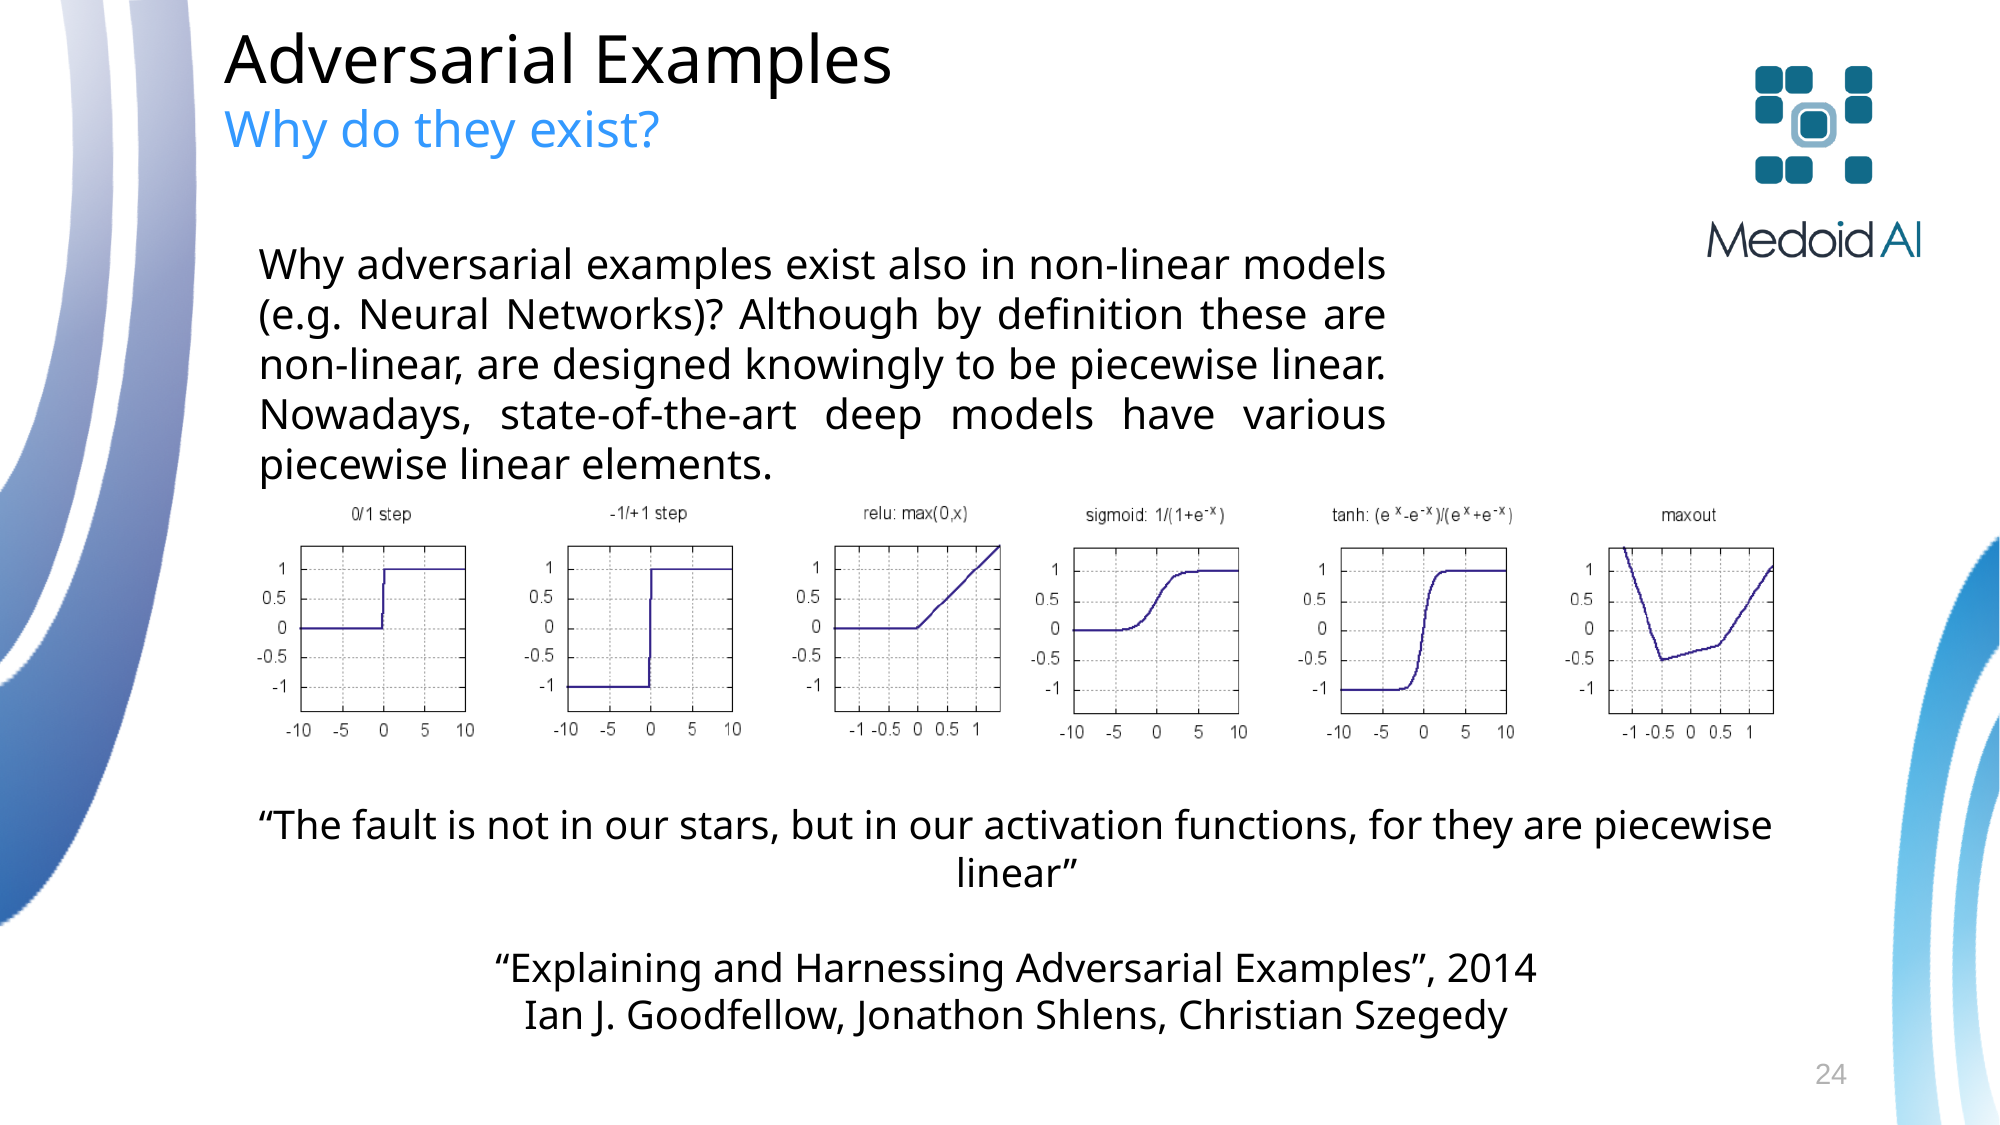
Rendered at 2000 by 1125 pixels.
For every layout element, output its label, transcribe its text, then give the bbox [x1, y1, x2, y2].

slide_number 24 [1412, 1042, 1863, 1103]
picture [0, 0, 2000, 1125]
text_box “The fault is not in our stars, but in our activation functions, for they are piecewise linear” “Explaining and Harnessing Adversarial Examples”, 2014 Ian J. Goodfellow, Jonathon Shlens, Christian Szegedy [258, 800, 1775, 1000]
text_box Why adversarial examples exist also in non-linear models (e.g. Neural Networks)? Although by definition these are non-linear, are designed knowingly to be piecewise linear. Nowadays, state-of-the-art deep models have various piecewise linear elements. [258, 237, 1388, 483]
text_box Adversarial Examples Why do they exist? [224, 0, 2000, 175]
